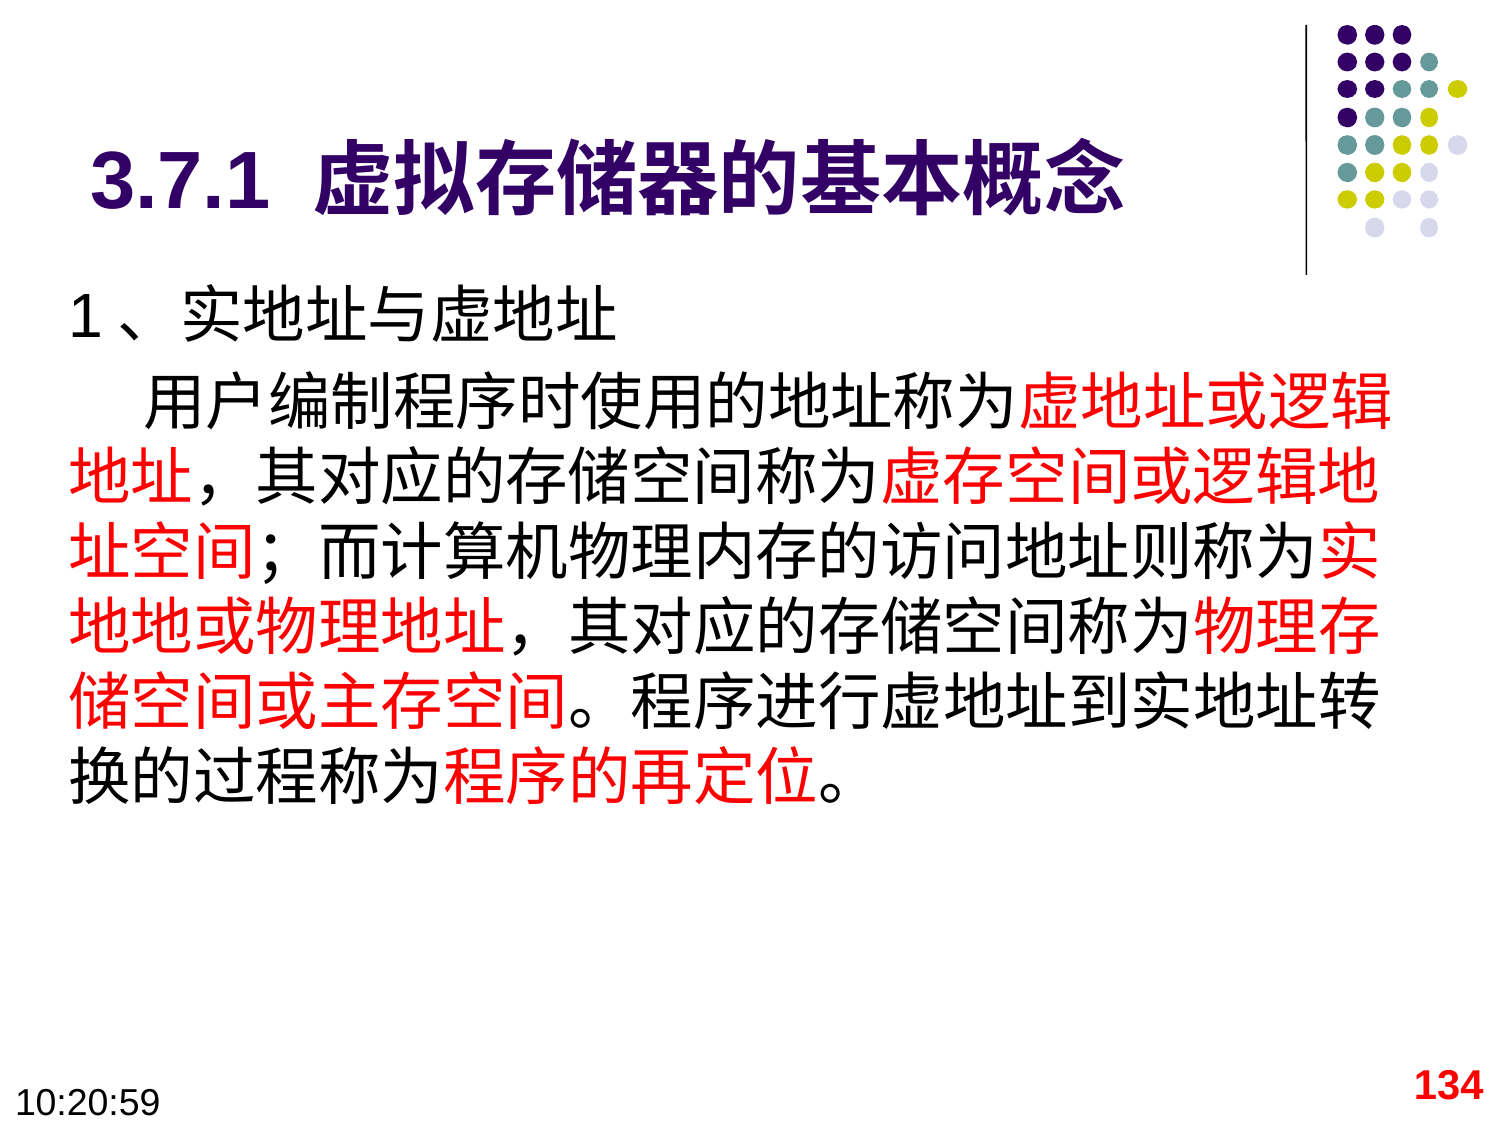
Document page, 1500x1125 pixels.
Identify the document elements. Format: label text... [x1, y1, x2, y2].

slide_number 134 [1148, 1049, 1499, 1125]
title 3.7.1 虚拟存储器的基本概念 [75, 20, 1313, 233]
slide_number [0, 1070, 195, 1123]
list 1、实地址与虚地址 用户编制程序时使用的地址称为虚地址或逻辑地址，其对应的存储空间称为虚存空间或逻辑地址空间；而计算机物理内存的访问地址则称为实地地或物理地址，其对应的存储空间称为物理存储空间或主存空间。程序进行虚地址到实地址转换的过程称为程序的再定位。 [53, 267, 1414, 920]
